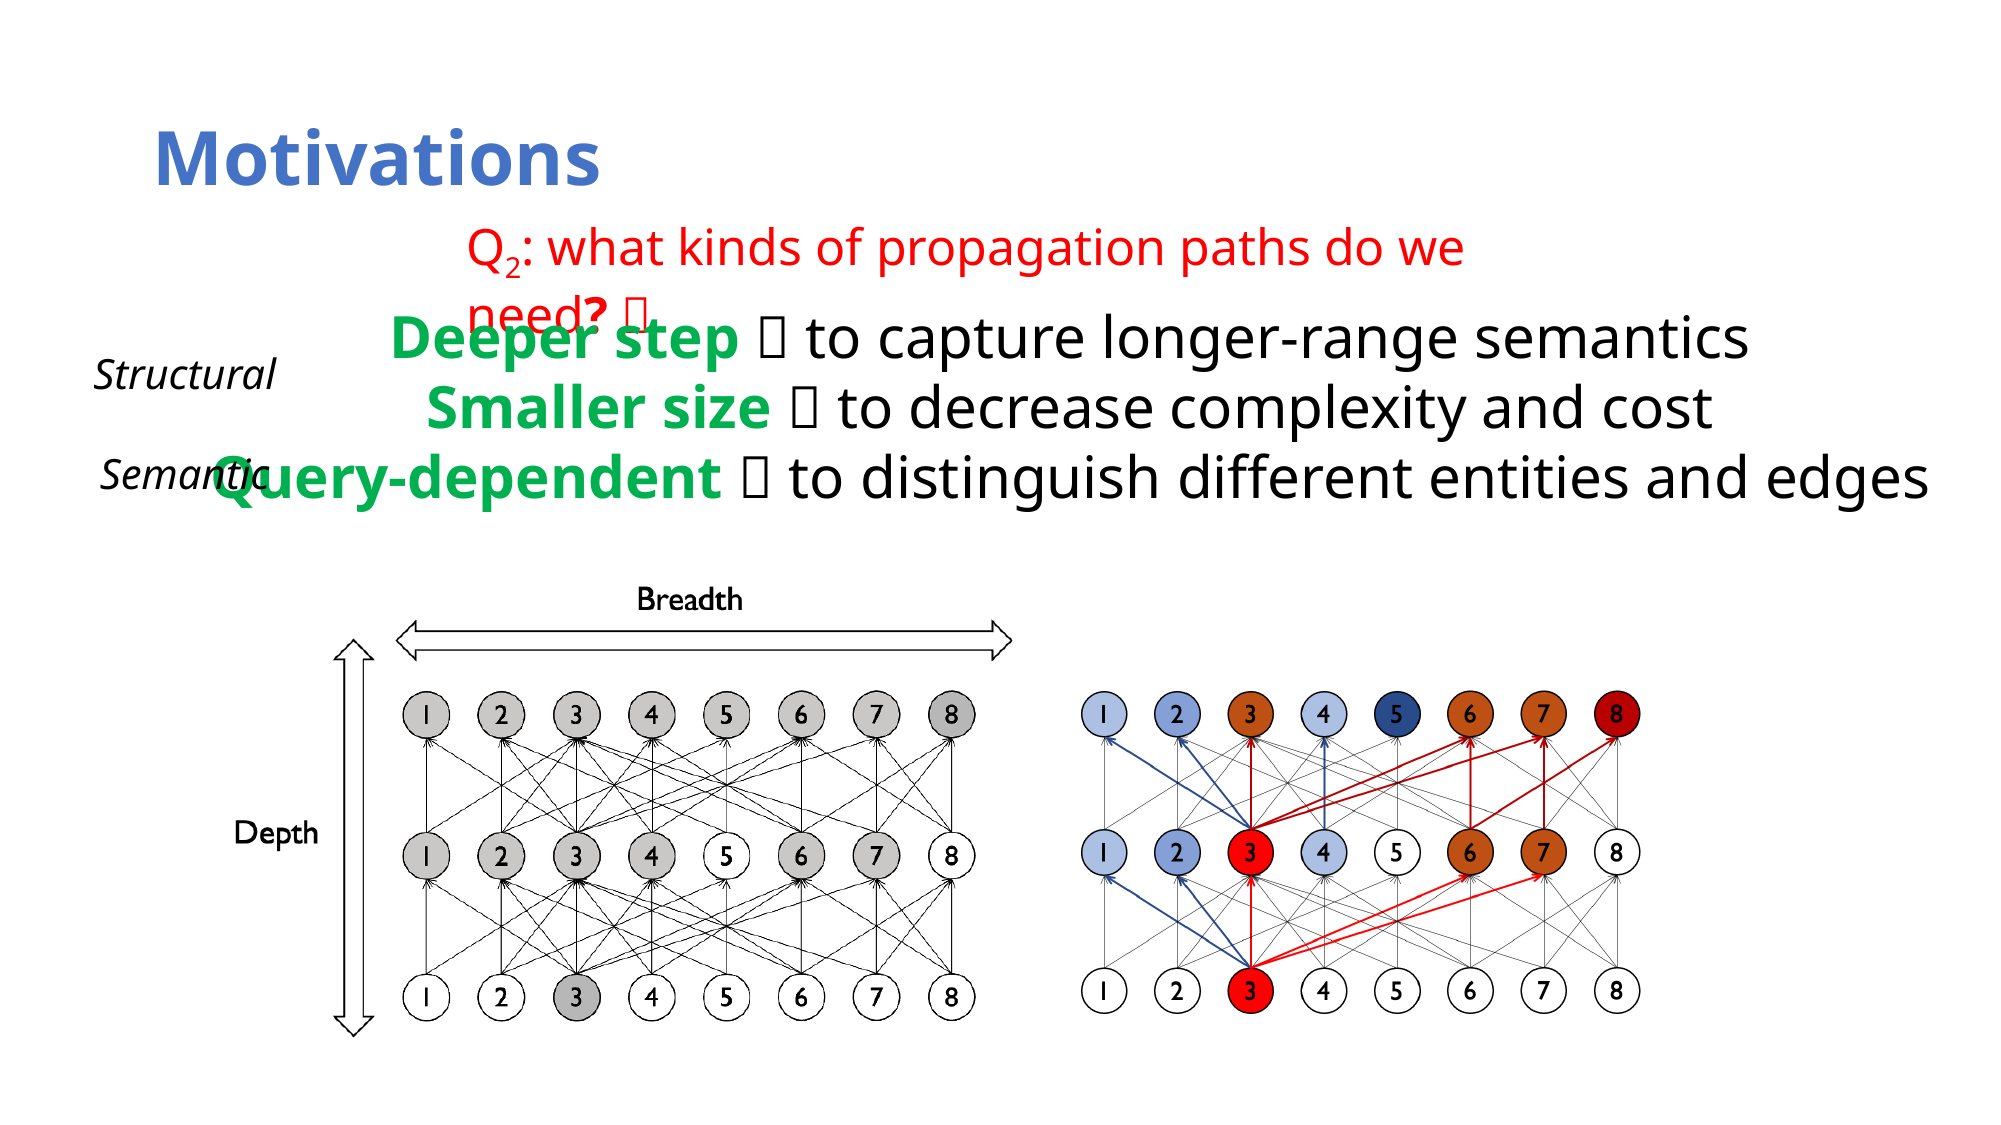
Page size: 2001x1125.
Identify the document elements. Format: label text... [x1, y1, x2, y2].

picture [221, 574, 1034, 1050]
text_box Deeper step  to capture longer-range semantics Smaller size  to decrease complexity and cost Query-dependent  to distinguish different entities and edges [195, 292, 1945, 518]
title Motivations [137, 52, 1863, 270]
text_box Structural Semantic [78, 340, 291, 506]
picture [1070, 680, 1651, 1027]
text_box Q2: what kinds of propagation paths do we need? 🤔 [451, 208, 1549, 292]
